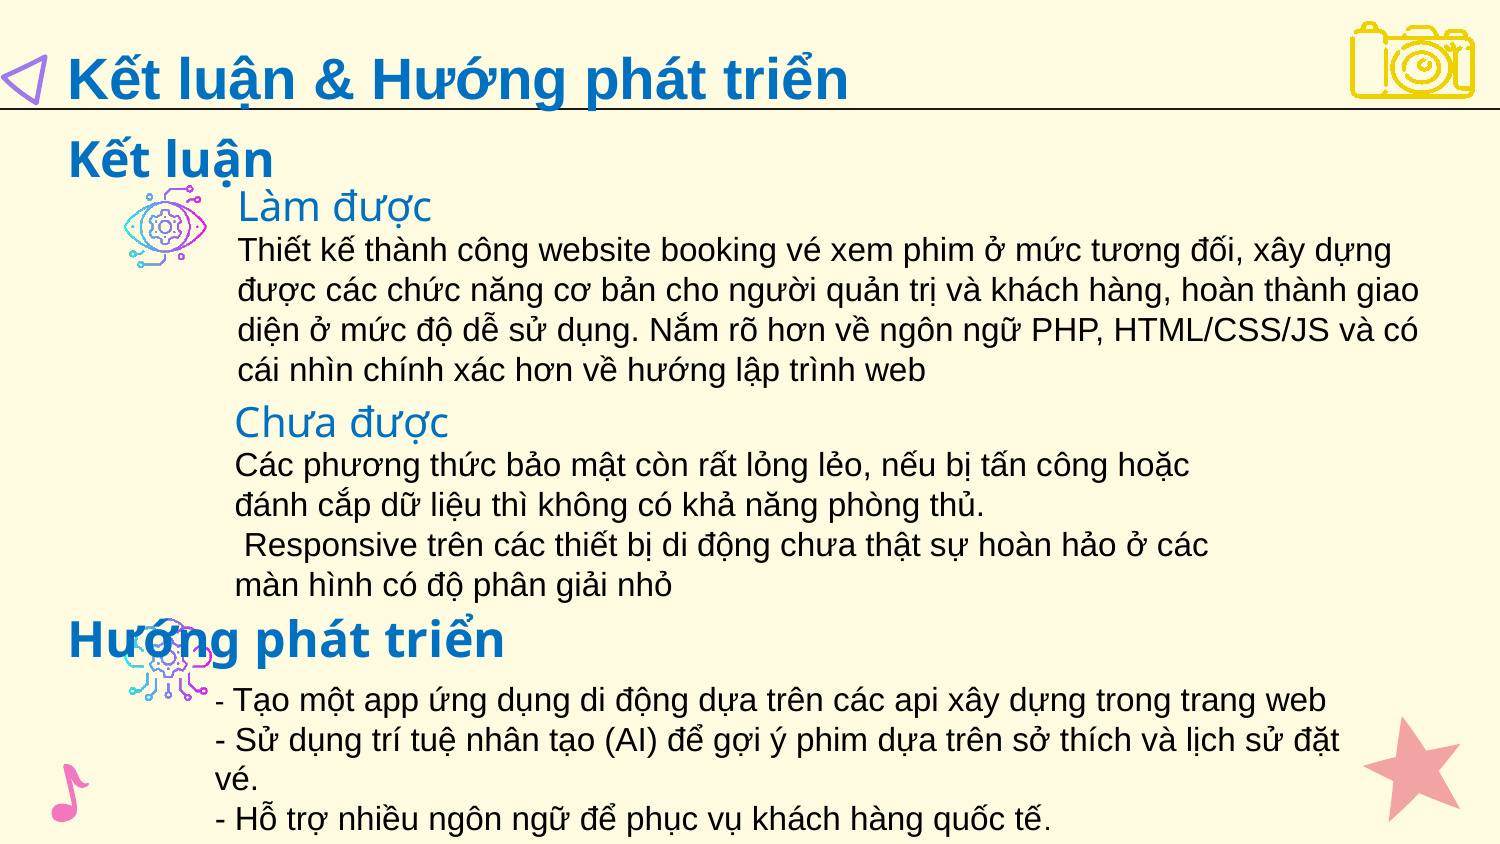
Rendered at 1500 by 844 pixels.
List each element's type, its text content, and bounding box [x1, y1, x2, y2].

picture [110, 185, 221, 268]
text_box Thiết kế thành công website booking vé xem phim ở mức tương đối, xây dựng được các chức năng cơ bản cho người quản trị và khách hàng, hoàn thành giao diện ở mức độ dễ sử dụng. Nắm rõ hơn về ngôn ngữ PHP, HTML/CSS/JS và có cái nhìn chính xác hơn về hướng lập trình web [222, 220, 1460, 396]
text_box Kết luận [52, 90, 614, 196]
text_box Kết luận & Hướng phát triển [52, 29, 1316, 124]
text_box Chưa được [219, 363, 1063, 454]
picture [112, 618, 223, 701]
text_box Hướng phát triển [52, 569, 868, 675]
text_box Các phương thức bảo mật còn rất lỏng lẻo, nếu bị tấn công hoặc đánh cắp dữ liệu thì không có khả năng phòng thủ. Responsive trên các thiết bị di động chưa thật sự hoàn hảo ở các màn hình có độ phân giải nhỏ [219, 436, 1259, 611]
text_box - Tạo một app ứng dụng di động dựa trên các api xây dựng trong trang web - Sử dụng trí tuệ nhân tạo (AI) để gợi ý phim dựa trên sở thích và lịch sử đặt vé. - Hỗ trợ nhiều ngôn ngữ để phục vụ khách hàng quốc tế. [199, 670, 1375, 844]
text_box Làm được [222, 147, 1066, 237]
